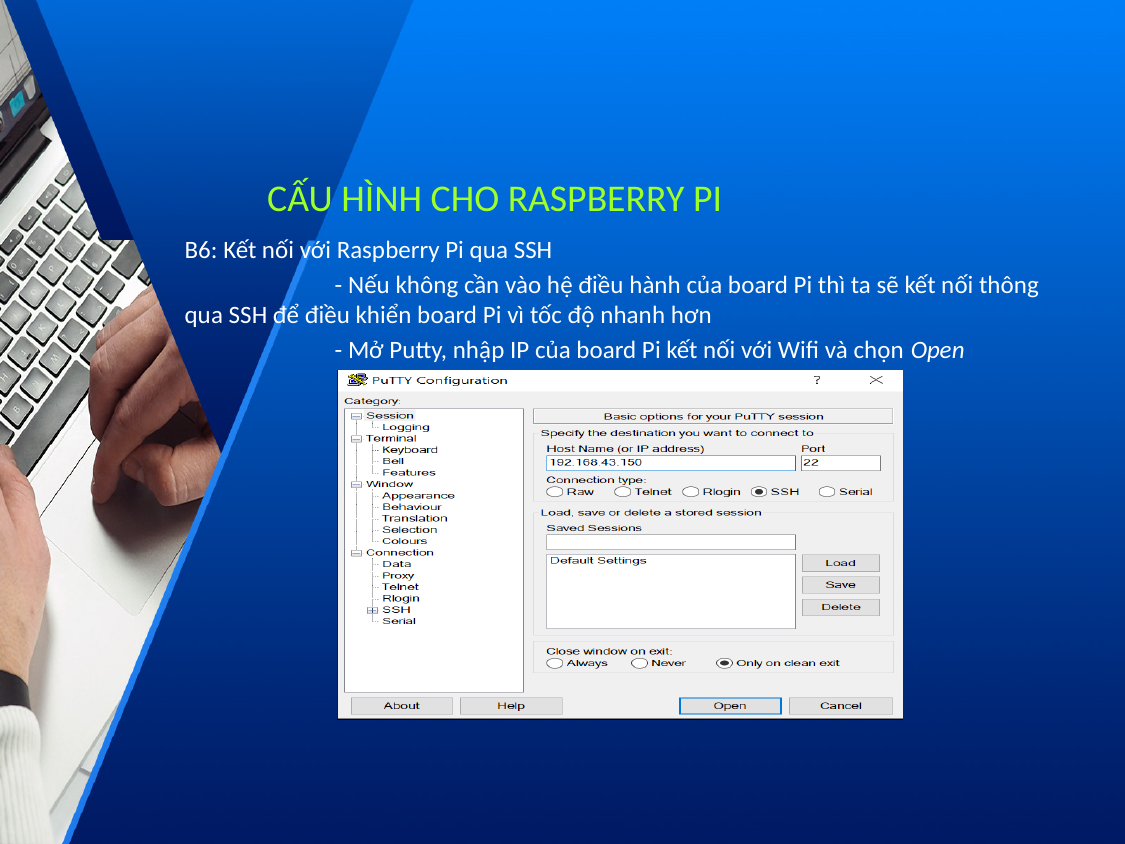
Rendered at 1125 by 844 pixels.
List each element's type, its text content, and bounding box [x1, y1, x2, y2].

title CẤU HÌNH CHO RASPBERRY PI [252, 165, 1067, 226]
list B6: Kết nối với Raspberry Pi qua SSH - Nếu không cần vào hệ điều hành của board Pi thì ta sẽ kết nối thông qua SSH để điều khiển board Pi vì tốc độ nhanh hơn - Mở Putty, nhập IP của board Pi kết nối với Wifi và chọn Open [169, 226, 1071, 739]
picture [0, 0, 1125, 844]
